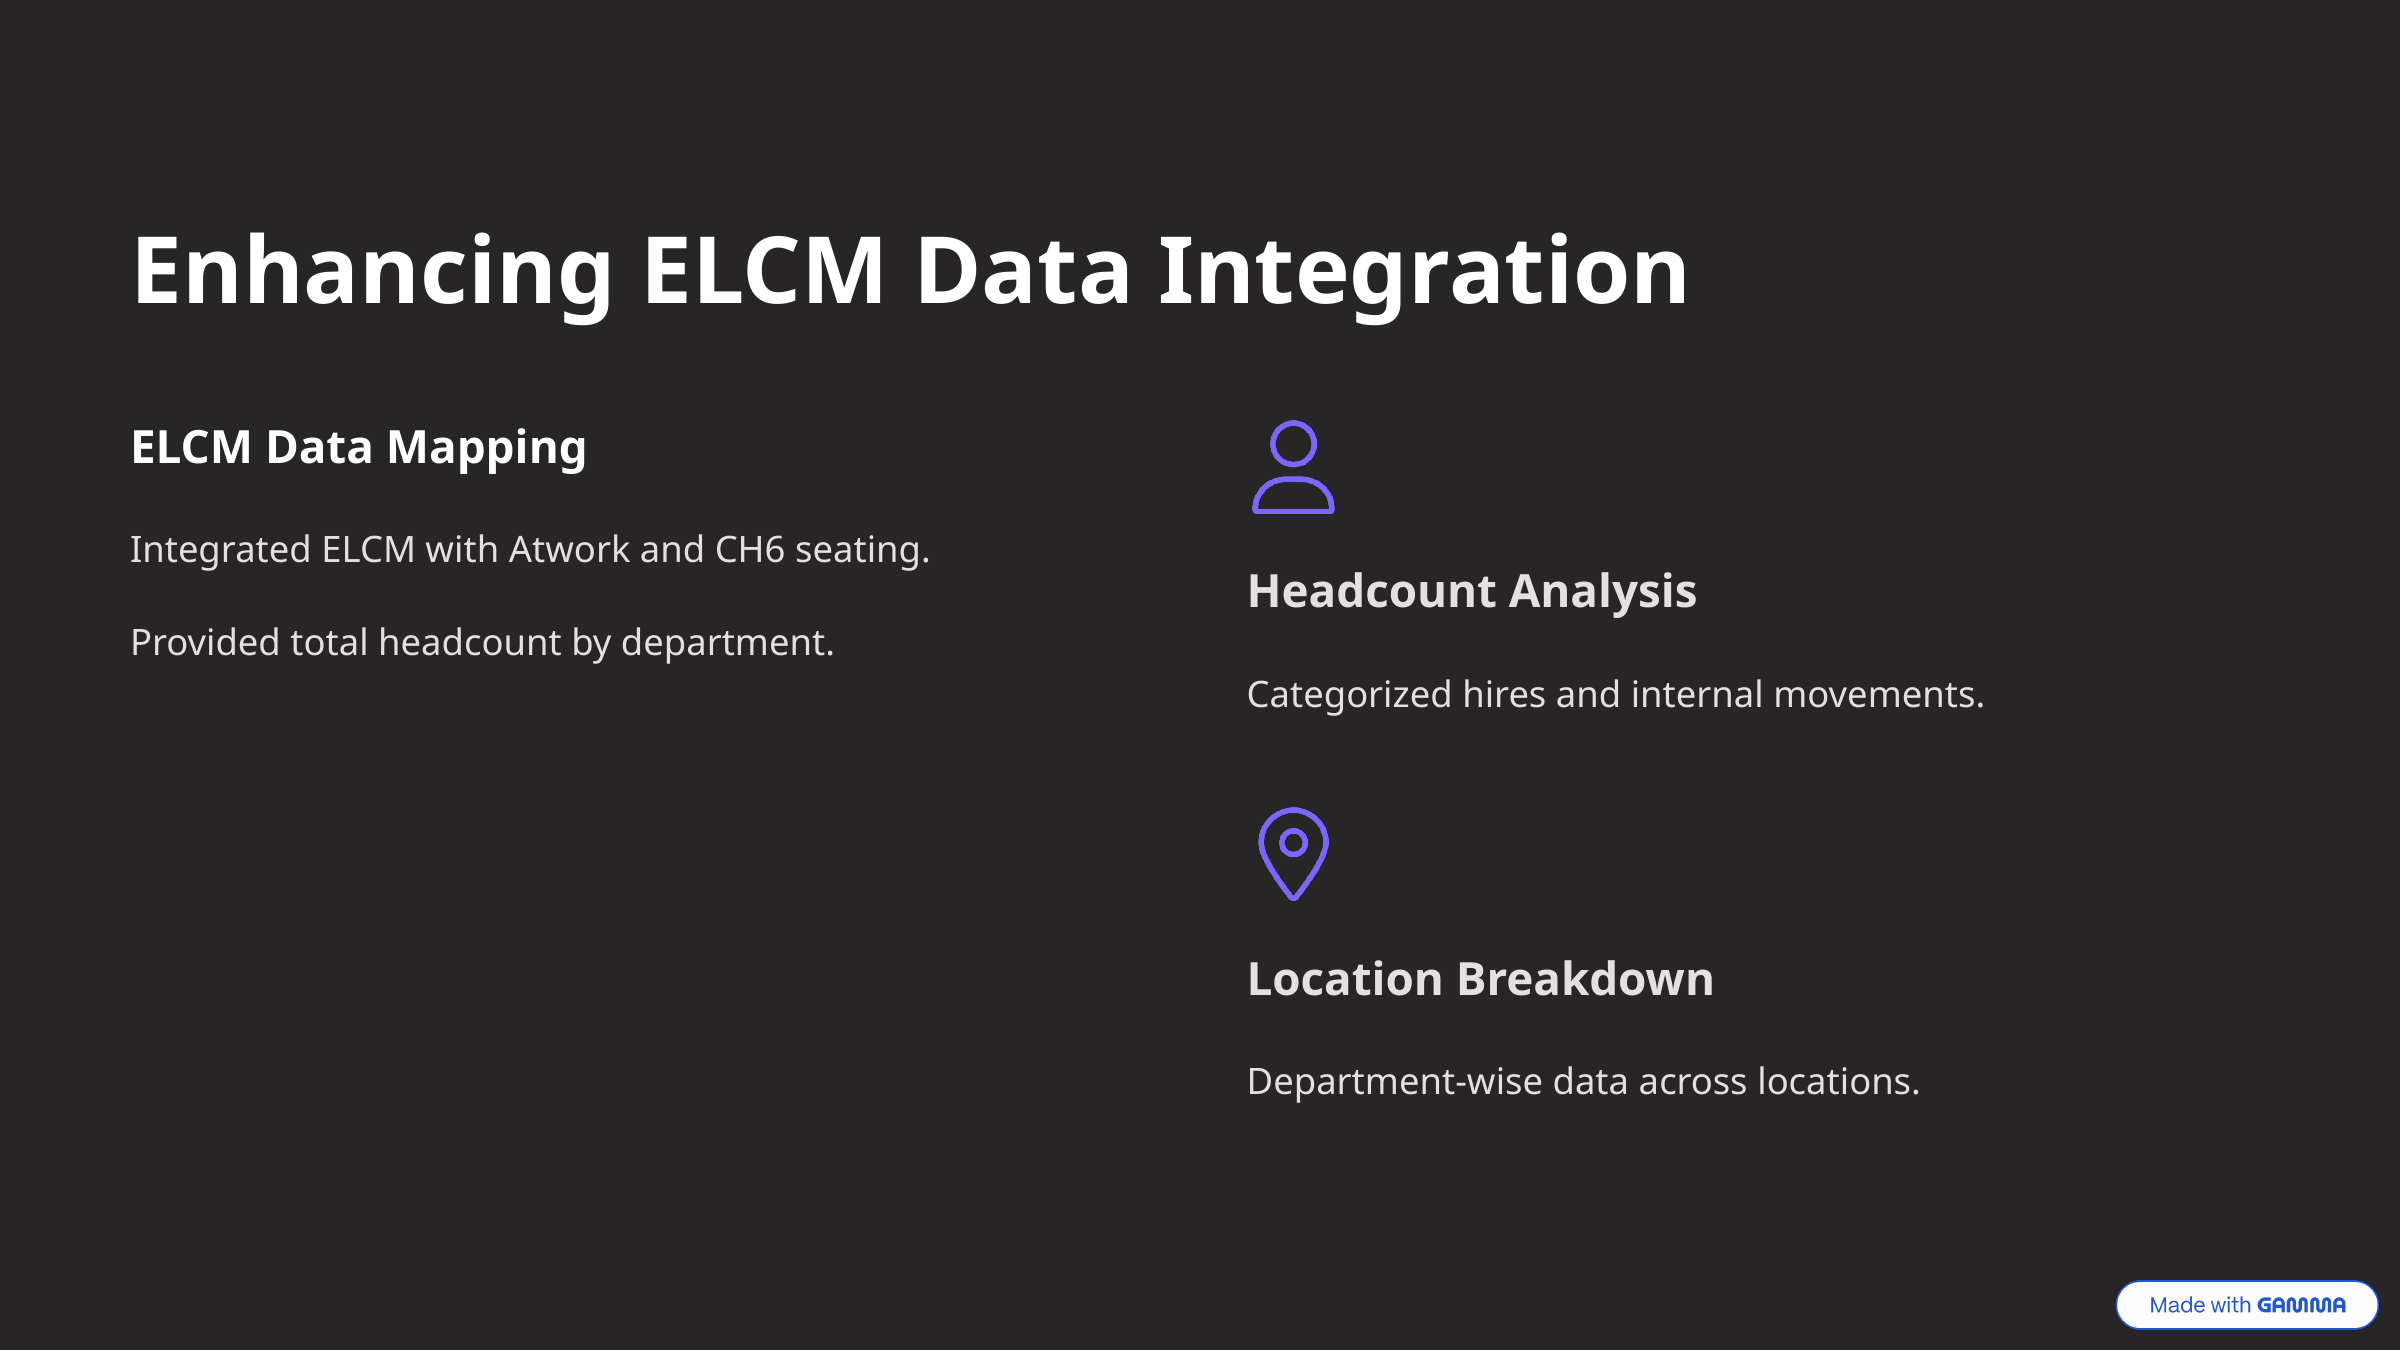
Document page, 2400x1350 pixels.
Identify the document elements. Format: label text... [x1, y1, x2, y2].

text_box Categorized hires and internal movements. [1246, 654, 2271, 715]
text_box Provided total headcount by department. [130, 603, 1155, 664]
text_box Location Breakdown [1246, 947, 1712, 1006]
text_box Integrated ELCM with Atwork and CH6 seating. [130, 510, 1155, 571]
picture [2106, 1271, 2389, 1339]
text_box Department-wise data across locations. [1246, 1042, 2271, 1102]
picture [1246, 807, 1340, 901]
picture [1246, 420, 1340, 514]
text_box Enhancing ELCM Data Integration [130, 206, 1645, 323]
text_box ELCM Data Mapping [130, 415, 596, 474]
text_box Headcount Analysis [1246, 559, 1712, 618]
